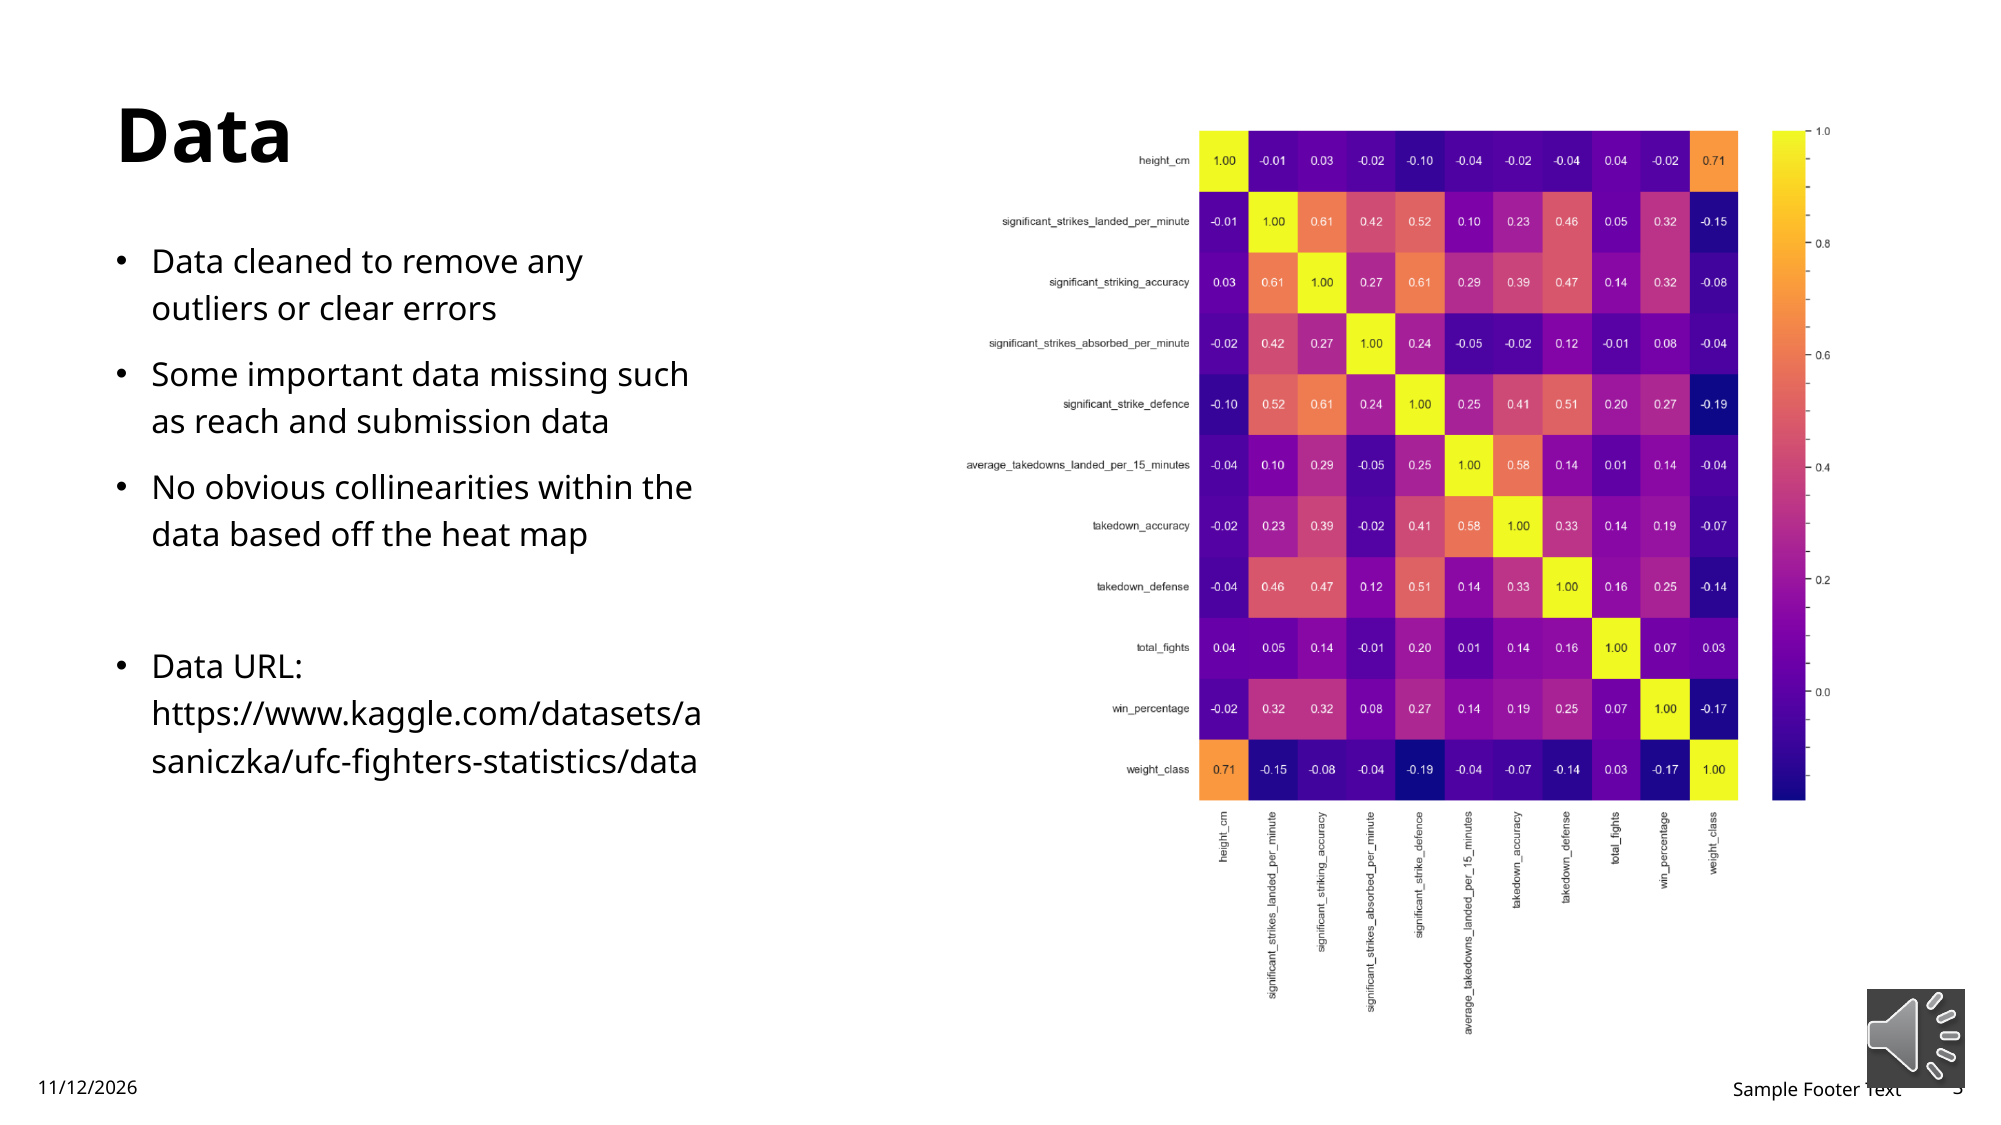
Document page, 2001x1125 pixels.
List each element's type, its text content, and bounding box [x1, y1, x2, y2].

footer Sample Footer Text [1456, 1058, 1908, 1119]
picture [1866, 988, 1967, 1089]
title Data [100, 90, 739, 361]
picture [909, 68, 1841, 1060]
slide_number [22, 1058, 596, 1119]
slide_number 3 [1908, 1058, 1979, 1119]
list Data cleaned to remove any outliers or clear errors Some important data missing such as reach and submission data No obvious collinearities within the data based off the heat map Data URL: https://www.kaggle.com/datasets/asaniczka/ufc-fighters-statistics/data [100, 225, 720, 859]
